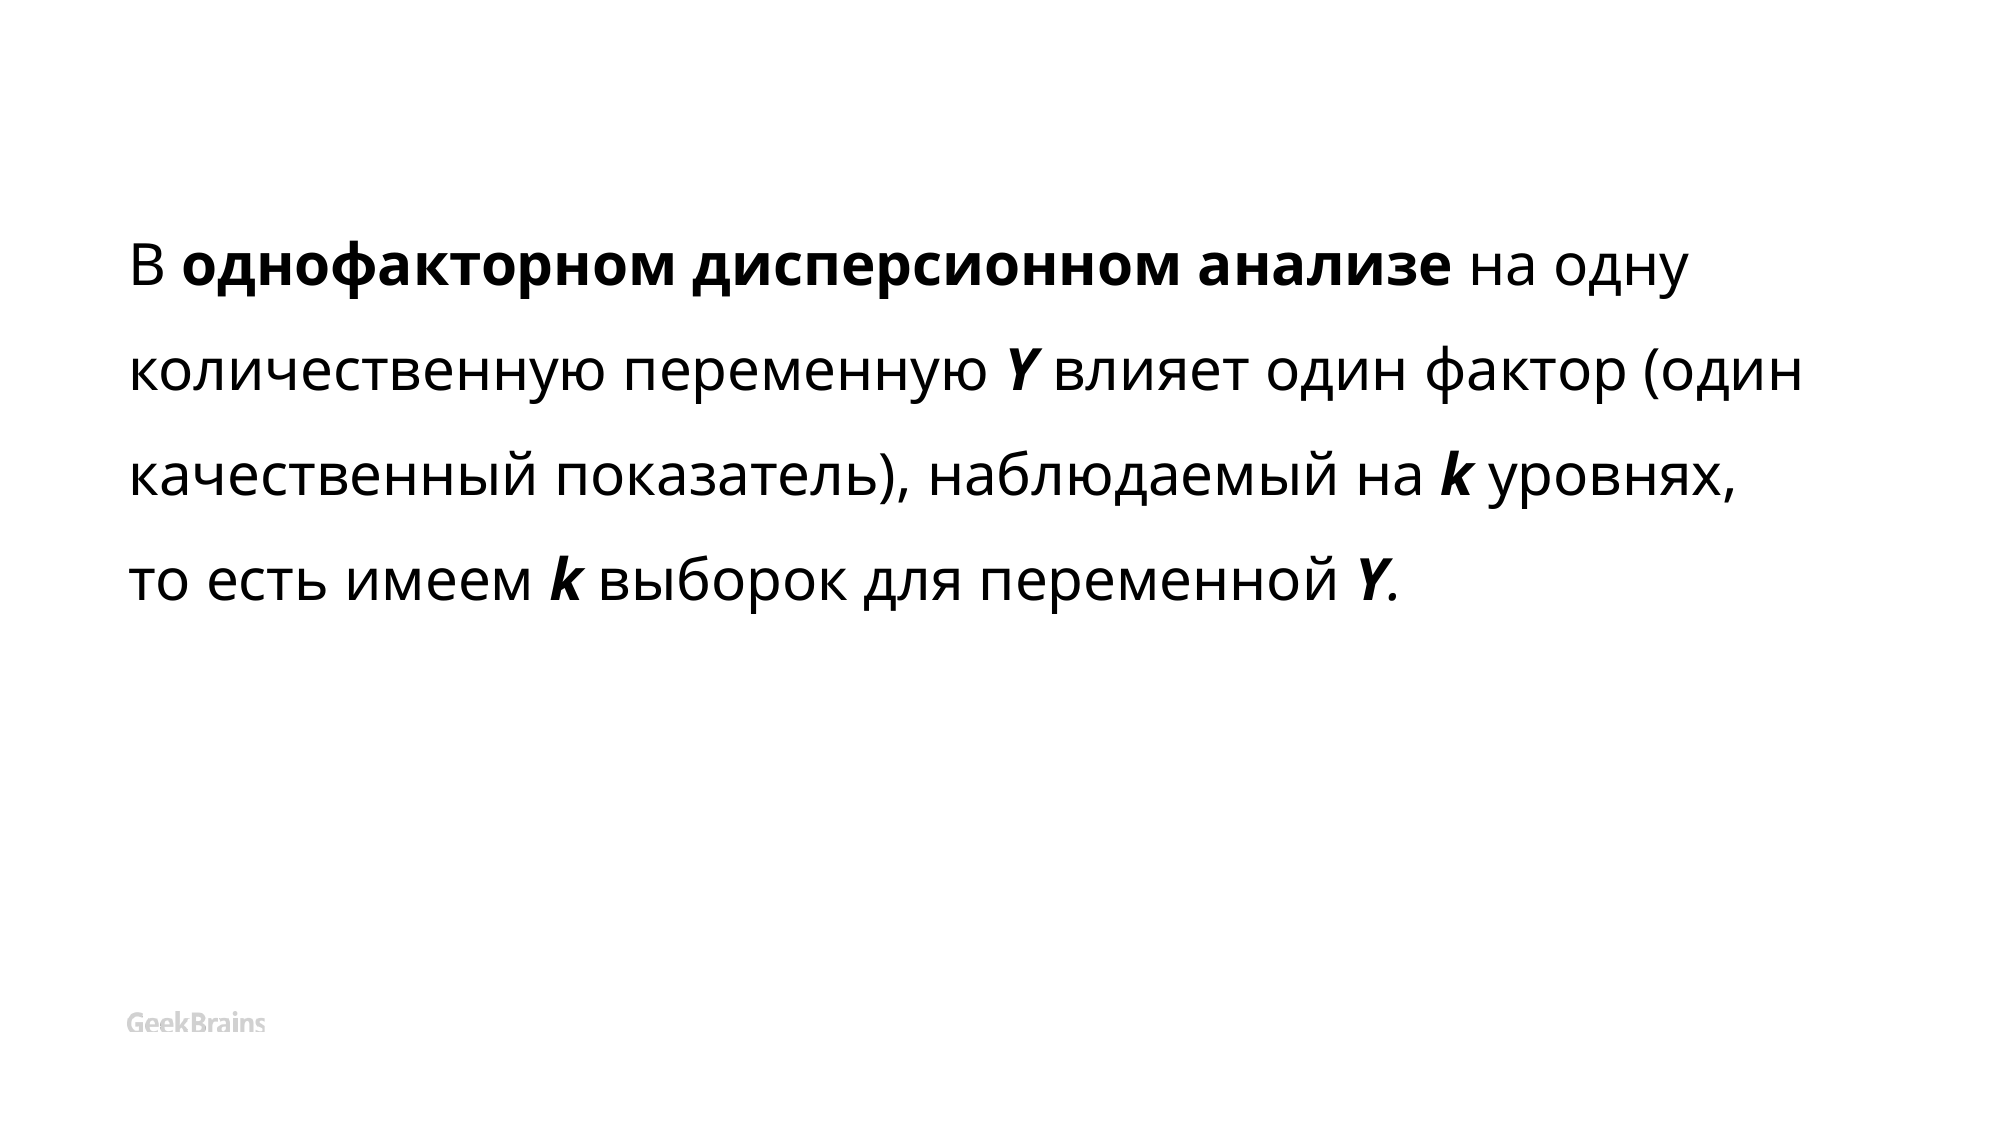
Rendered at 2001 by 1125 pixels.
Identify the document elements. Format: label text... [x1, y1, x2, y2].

title В однофакторном дисперсионном анализе на одну количественную переменную Y влияет один фактор (один качественный показатель), наблюдаемый на k уровнях, то есть имеем k выборок для переменной Y. [113, 104, 1887, 620]
